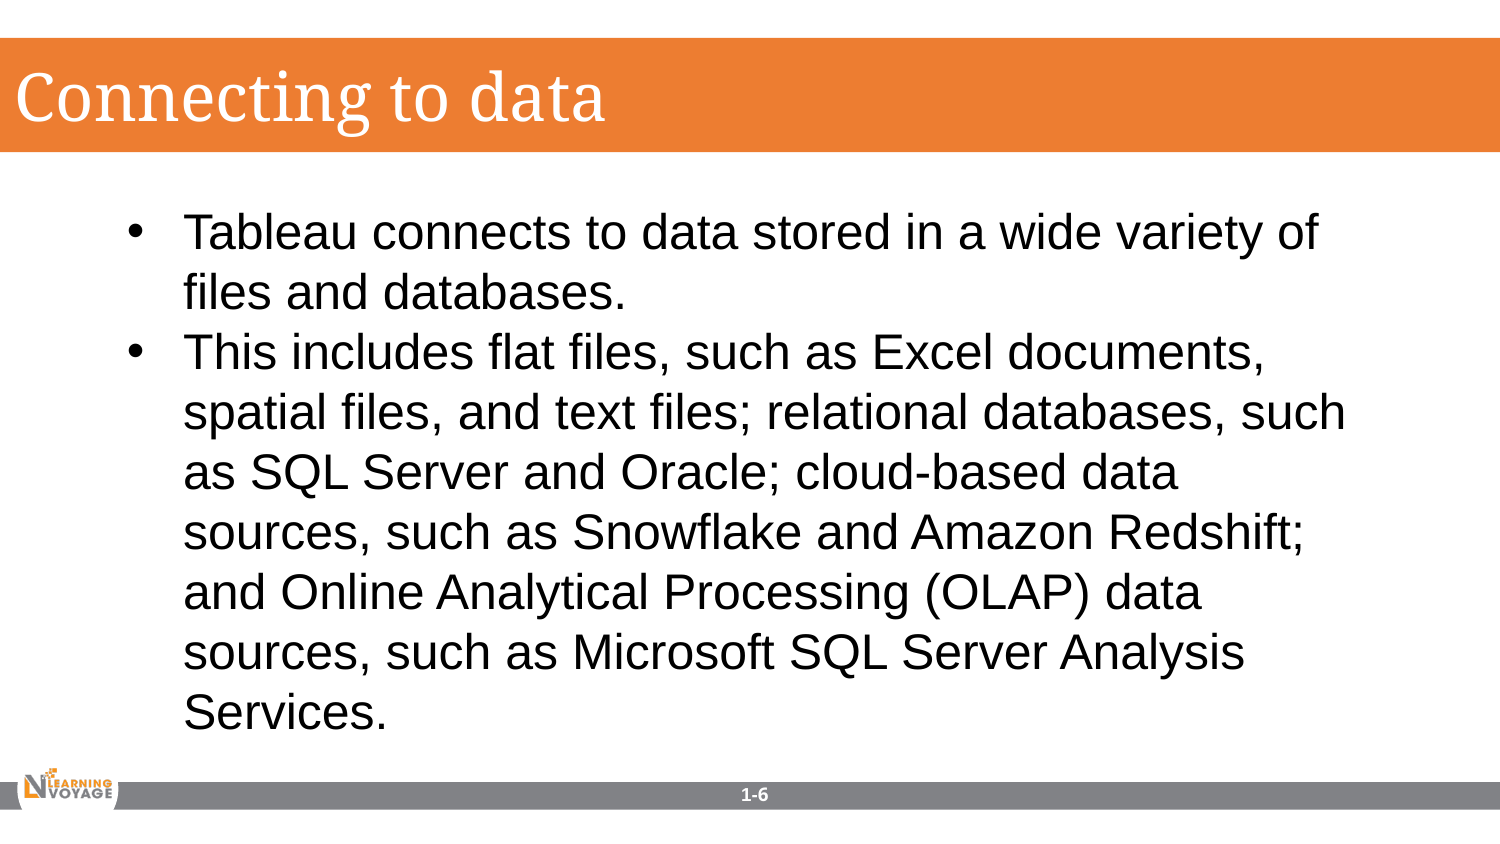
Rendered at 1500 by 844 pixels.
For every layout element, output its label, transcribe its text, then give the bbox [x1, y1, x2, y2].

text_box Connecting to data [0, 37, 1500, 153]
text_box Tableau connects to data stored in a wide variety of files and databases. This includes flat files, such as Excel documents, spatial files, and text files; relational databases, such as SQL Server and Oracle; cloud-based data sources, such as Snowflake and Amazon Redshift; and Online Analytical Processing (OLAP) data sources, such as Microsoft SQL Server Analysis Services. [126, 197, 1373, 740]
picture [0, 706, 144, 844]
slide_number 1-6 [692, 770, 784, 821]
